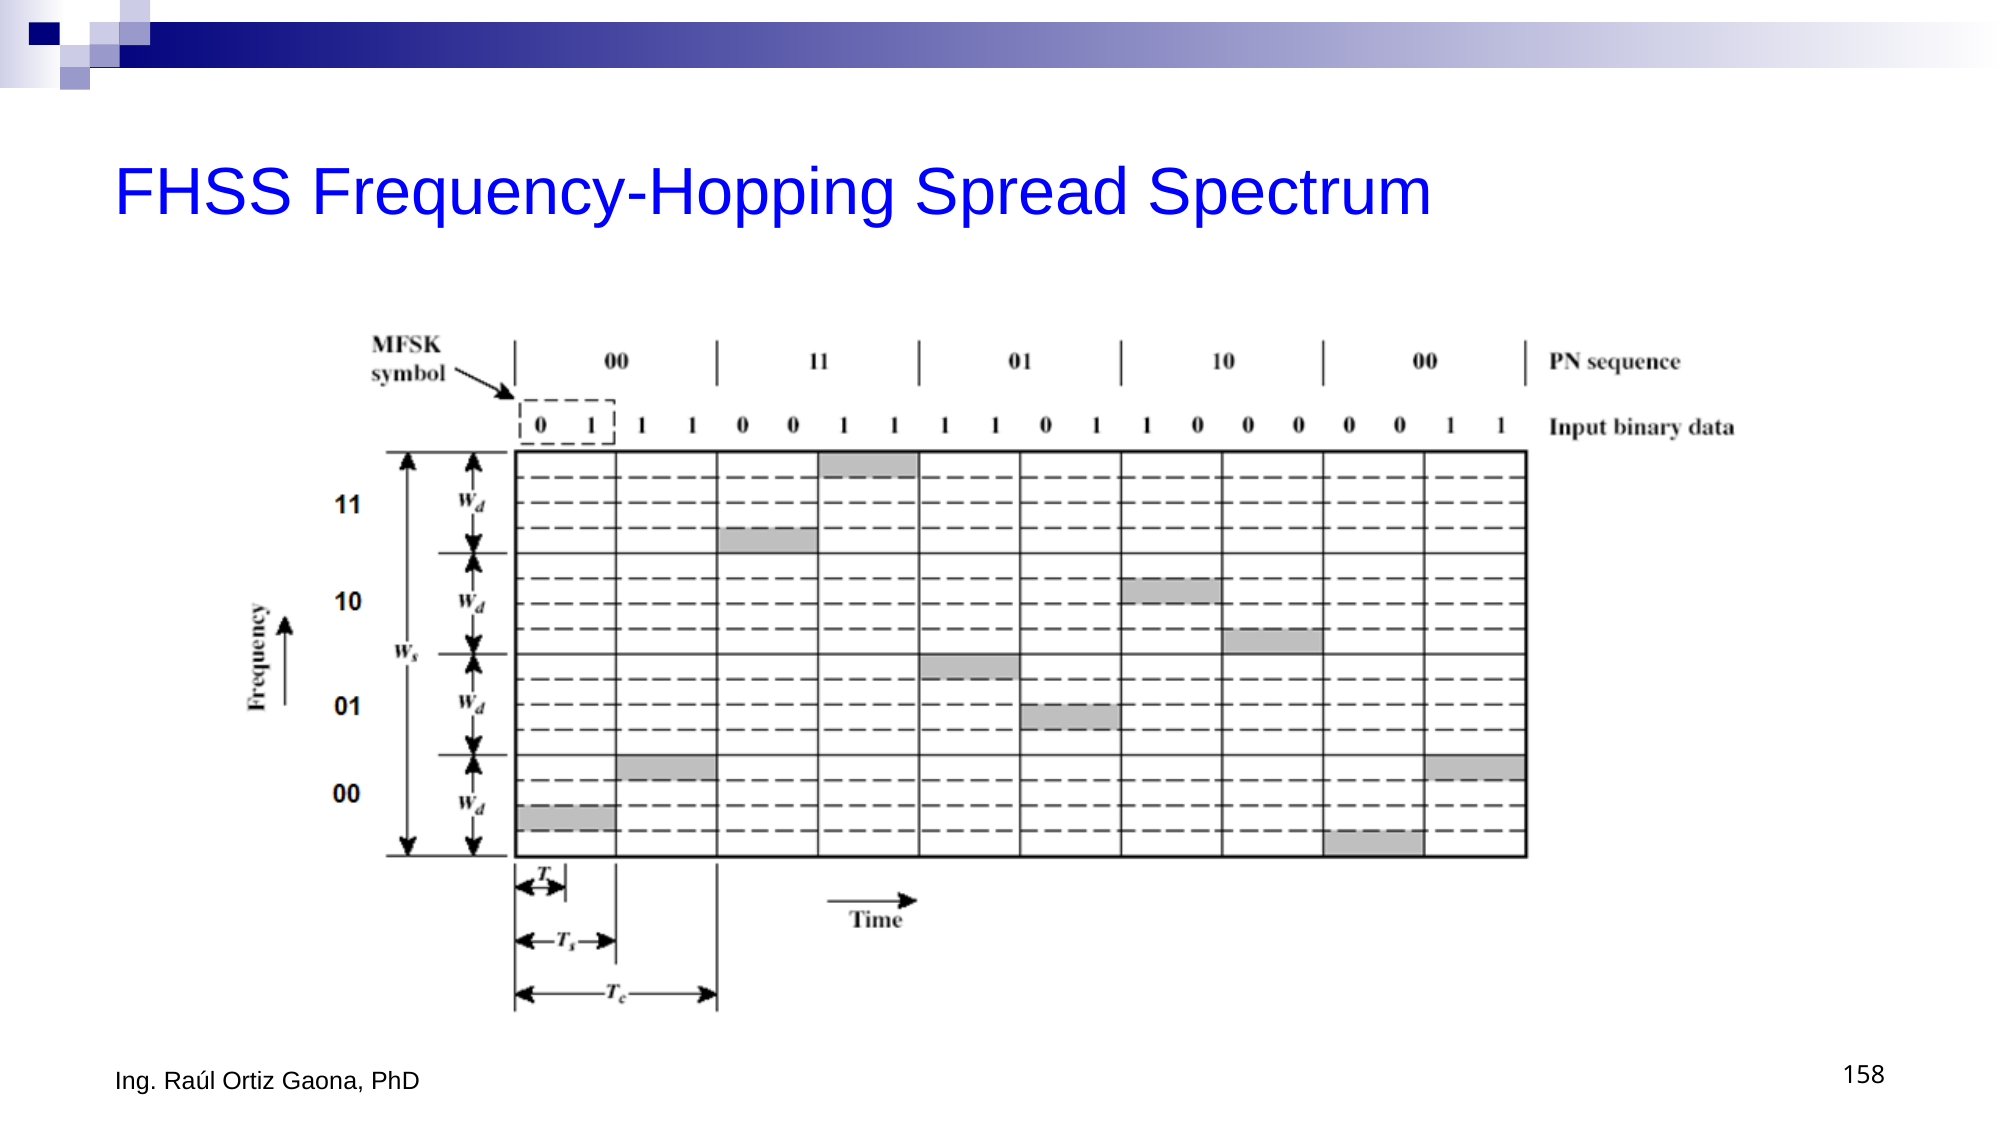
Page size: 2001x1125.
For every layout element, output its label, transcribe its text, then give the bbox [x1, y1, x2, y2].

picture [231, 325, 1745, 1029]
slide_number Ing. Raúl Ortiz Gaona, PhD [99, 1024, 567, 1103]
slide_number 158 [1433, 1025, 1900, 1100]
title FHSS Frequency-Hopping Spread Spectrum [99, 75, 1900, 300]
